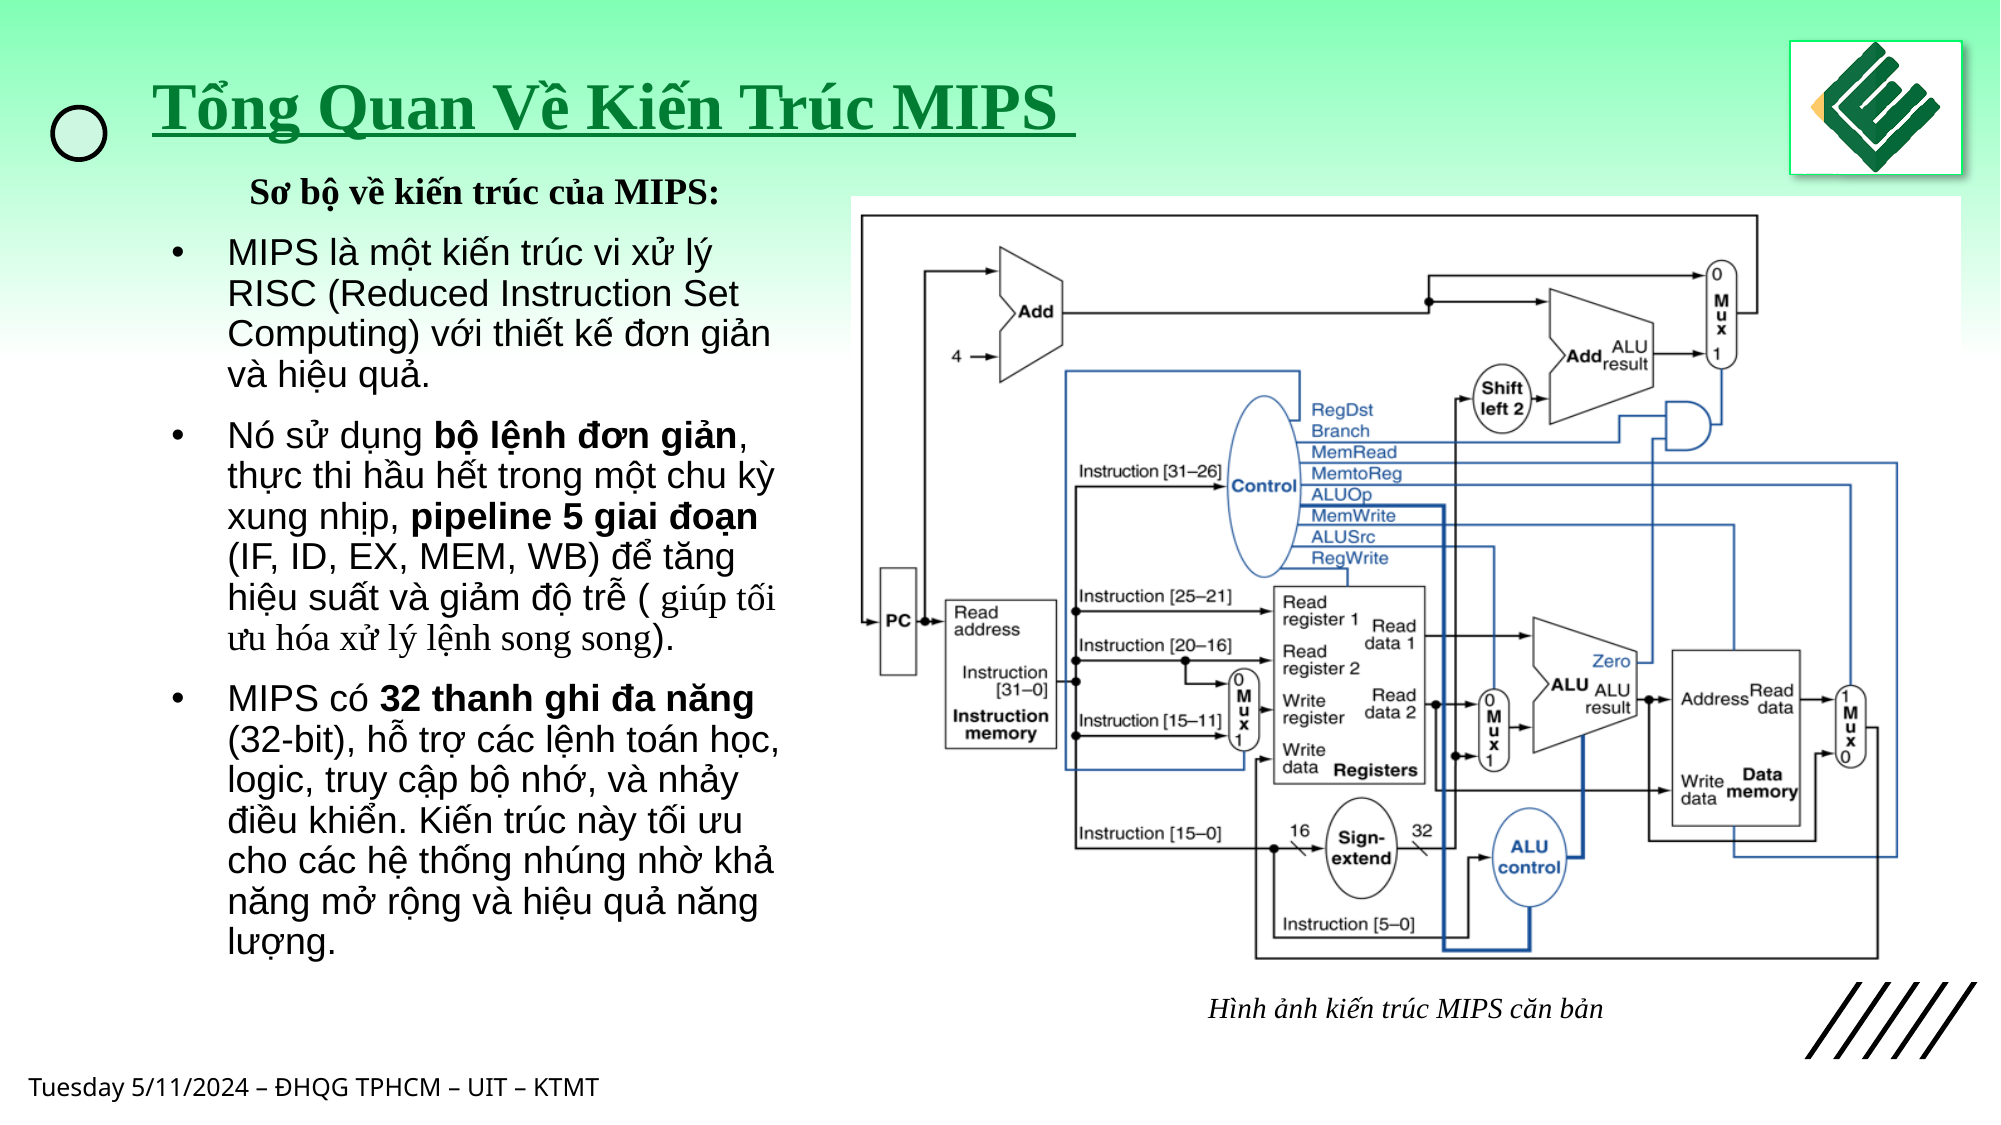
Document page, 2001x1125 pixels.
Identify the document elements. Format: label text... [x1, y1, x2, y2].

title Tổng Quan Về Kiến Trúc MIPS [137, 50, 1785, 165]
text_box Tuesday 5/11/2024 – ĐHQG TPHCM – UIT – KTMT [13, 1064, 664, 1110]
list Sơ bộ về kiến trúc của MIPS: MIPS là một kiến trúc vi xử lý RISC (Reduced Instruction Set Computing) với thiết kế đơn giản và hiệu quả. Nó sử dụng bộ lệnh đơn giản, thực thi hầu hết trong một chu kỳ xung nhịp, pipeline 5 giai đoạn (IF, ID, EX, MEM, WB) để tăng hiệu suất và giảm độ trễ ( giúp tối ưu hóa xử lý lệnh song song). MIPS có 32 thanh ghi đa năng (32-bit), hỗ trợ các lệnh toán học, logic, truy cập bộ nhớ, và nhảy điều khiển. Kiến trúc này tối ưu cho các hệ thống nhúng nhờ khả năng mở rộng và hiệu quả năng lượng. [137, 164, 798, 1046]
text_box Hình ảnh kiến trúc MIPS căn bản [1193, 982, 1620, 1033]
picture [851, 196, 1962, 970]
picture [1790, 41, 1962, 175]
